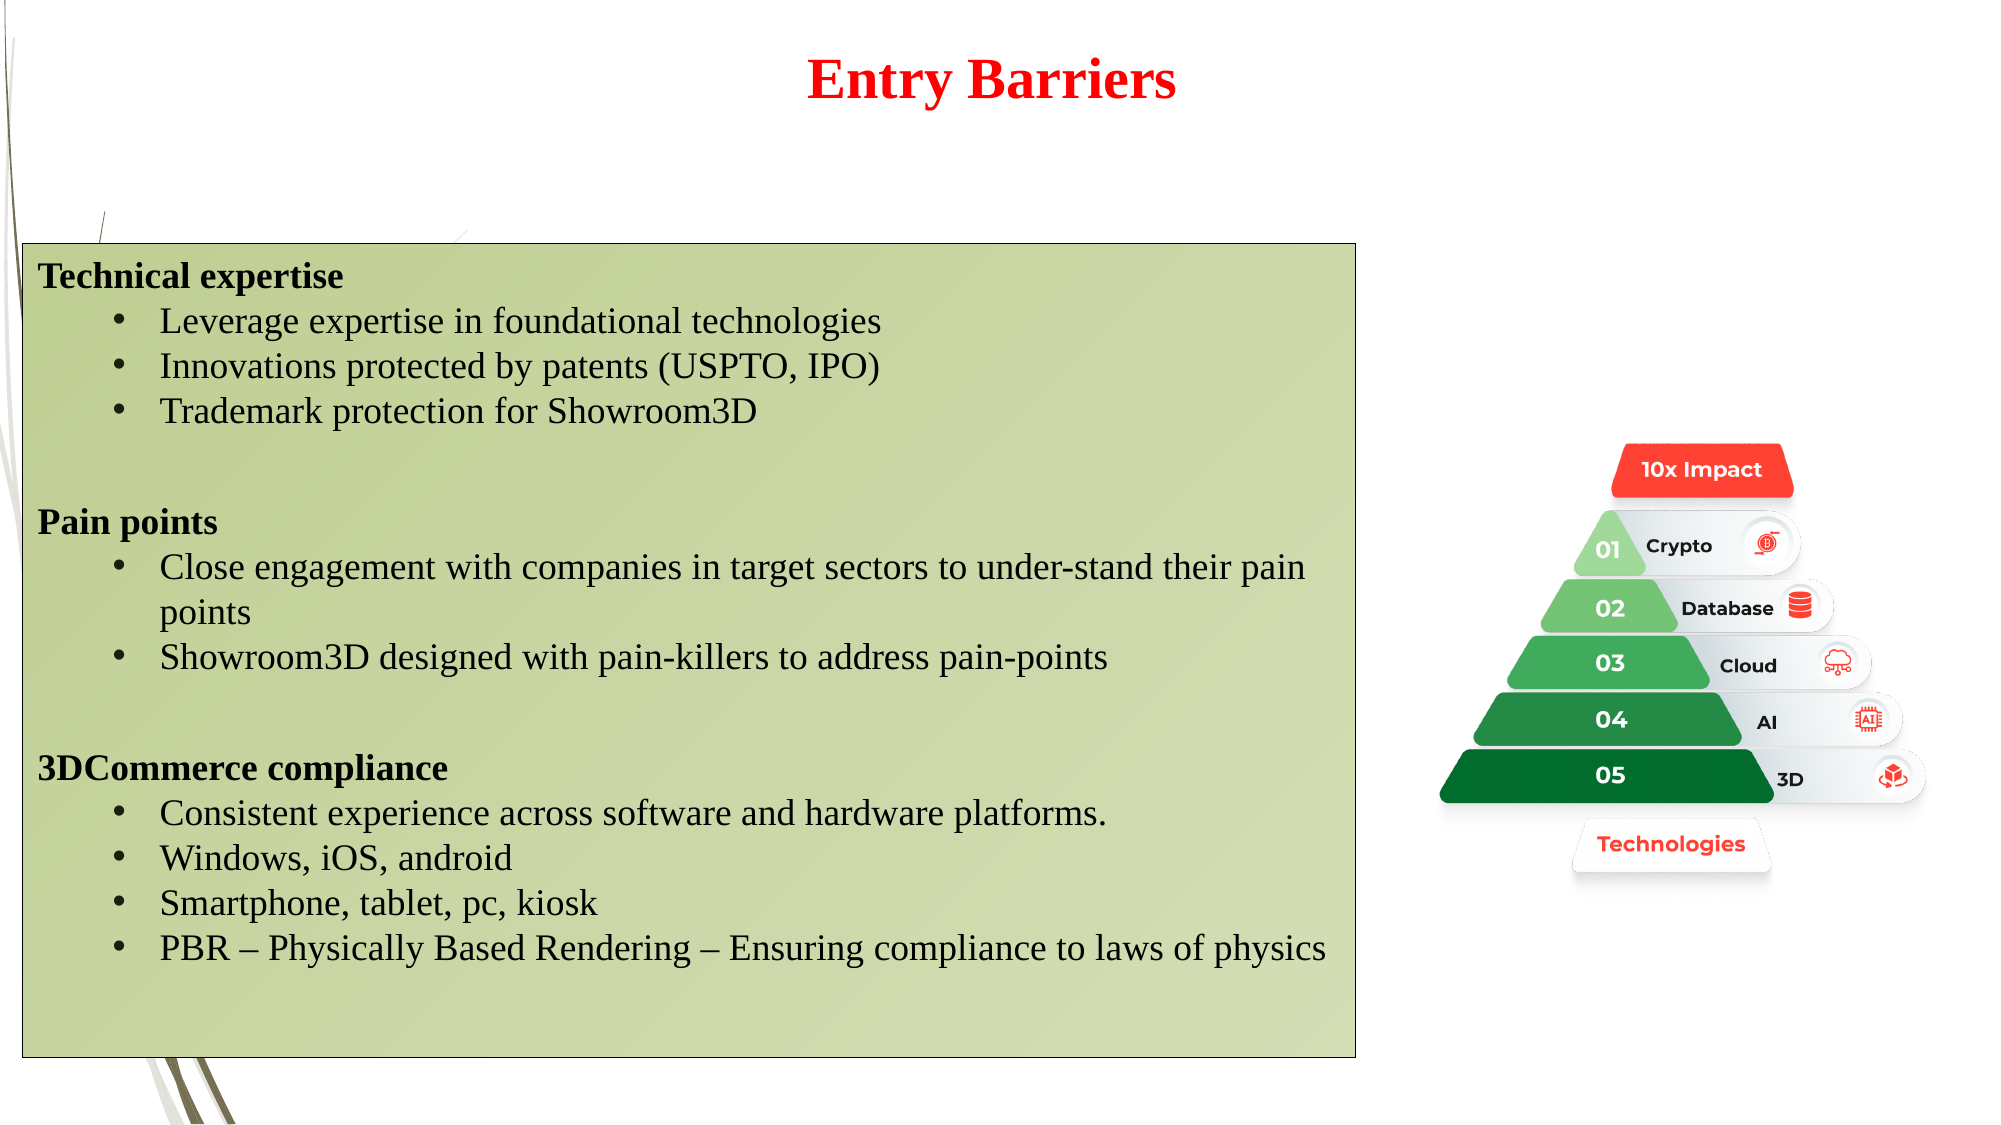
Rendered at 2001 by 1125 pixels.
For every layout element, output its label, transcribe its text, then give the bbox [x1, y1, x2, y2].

subtitle Technical expertise Leverage expertise in foundational technologies Innovations protected by patents (USPTO, IPO) Trademark protection for Showroom3D Pain points Close engagement with companies in target sectors to under-stand their pain points Showroom3D designed with pain-killers to address pain-points 3DCommerce compliance Consistent experience across software and hardware platforms. Windows, iOS, android Smartphone, tablet, pc, kiosk PBR – Physically Based Rendering – Ensuring compliance to laws of physics [22, 243, 1356, 1058]
picture [1429, 434, 1936, 908]
title Entry Barriers [289, 1, 1711, 149]
